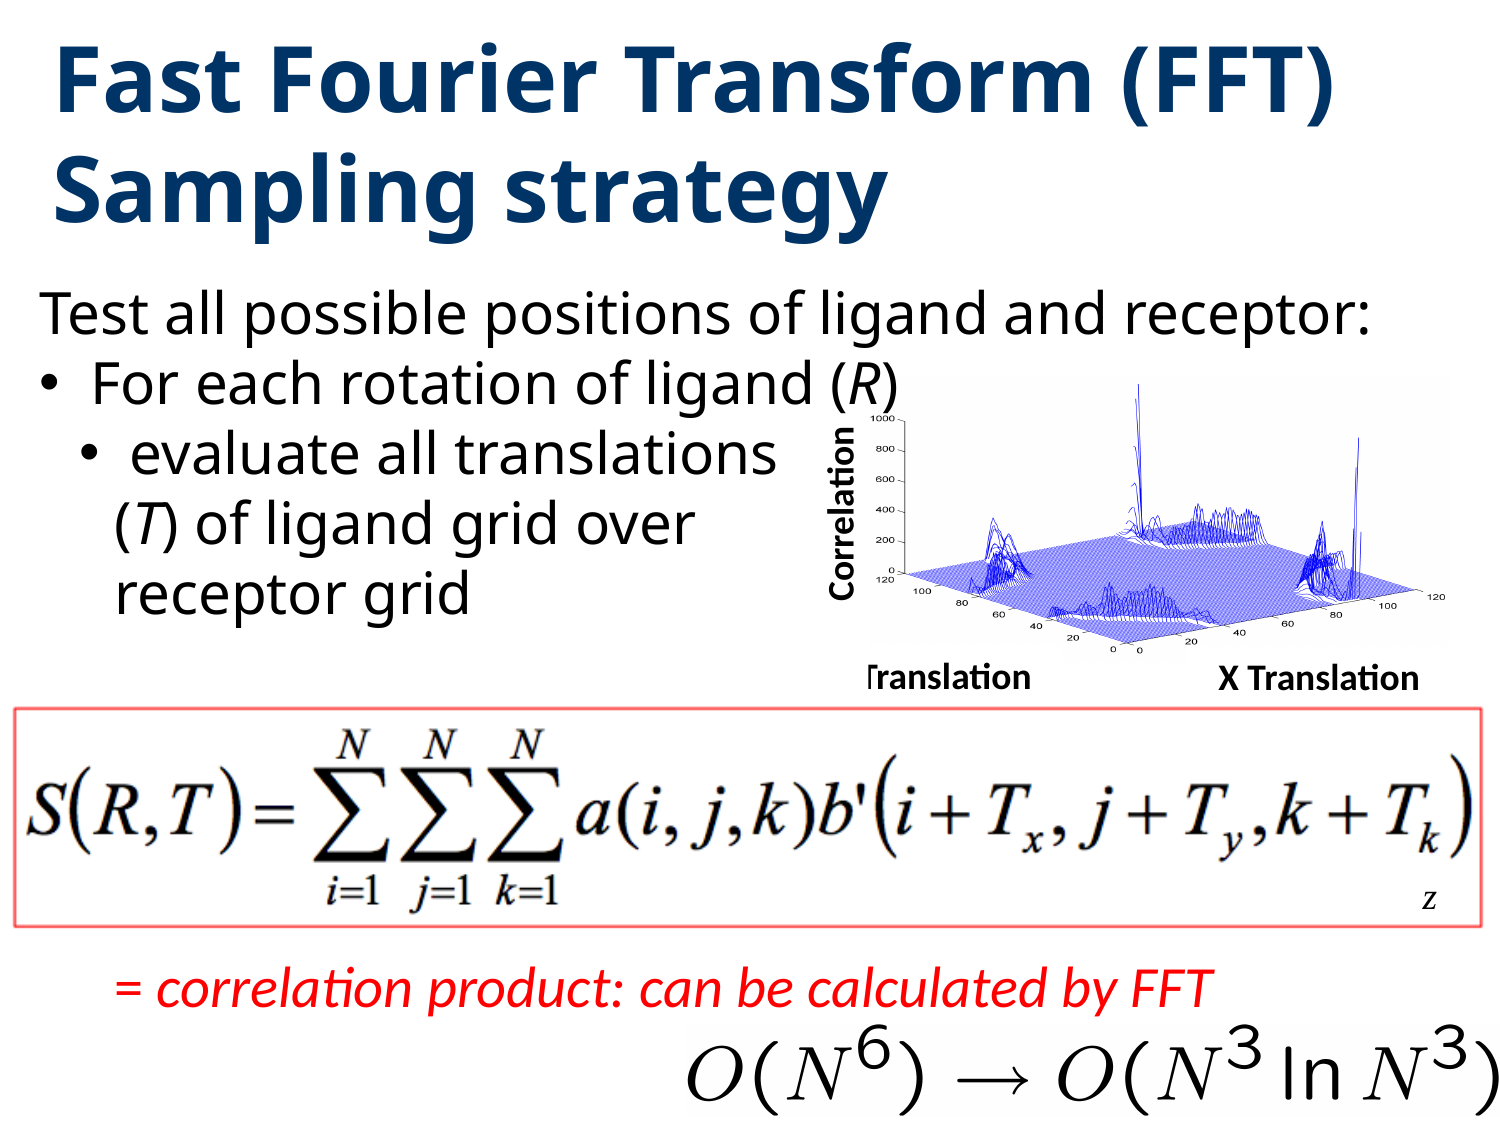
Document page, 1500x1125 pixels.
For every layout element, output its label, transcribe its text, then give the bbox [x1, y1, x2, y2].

text_box Fast Fourier Transform (FFT) Sampling strategy [37, 37, 1358, 225]
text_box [800, 374, 1451, 676]
text_box = correlation product: can be calculated by FFT [24, 949, 1475, 1027]
picture [687, 1024, 1500, 1117]
text_box Test all possible positions of ligand and receptor: For each rotation of ligand (R) evaluate all translations (T) of ligand grid over receptor grid [24, 268, 1463, 634]
picture [0, 687, 1500, 941]
